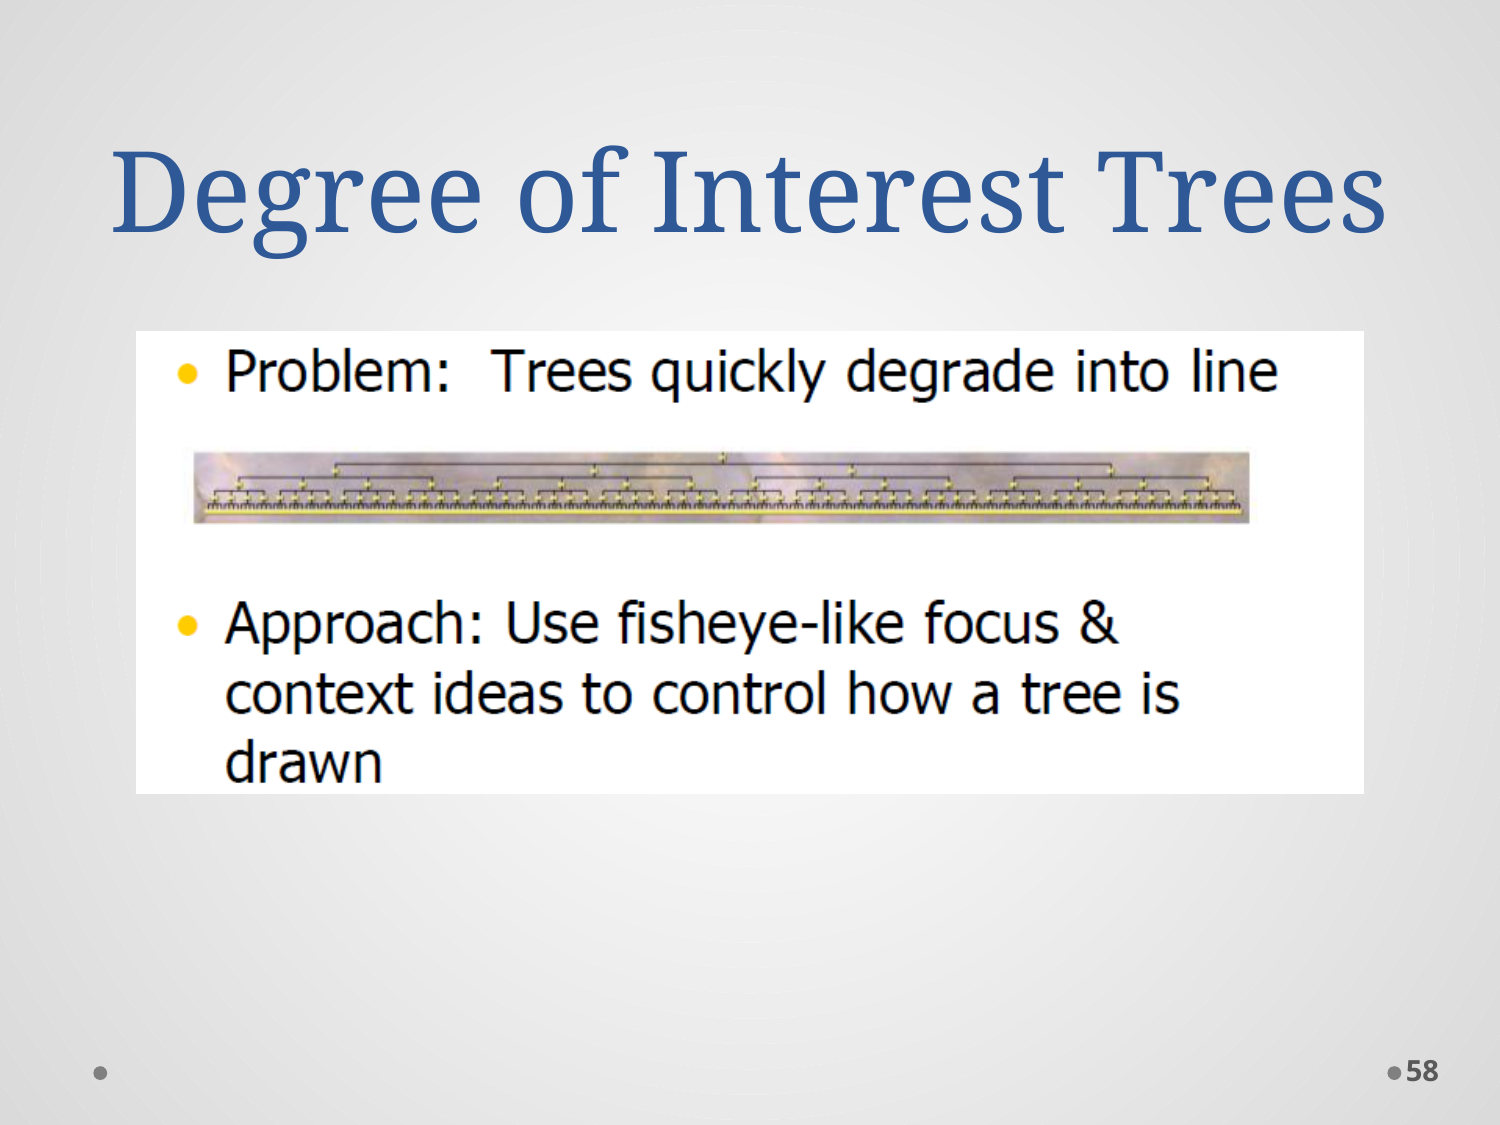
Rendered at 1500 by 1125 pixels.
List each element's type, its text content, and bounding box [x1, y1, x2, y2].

picture [136, 330, 1364, 794]
slide_number 58 [1401, 1042, 1494, 1103]
title Degree of Interest Trees [75, 0, 1425, 263]
